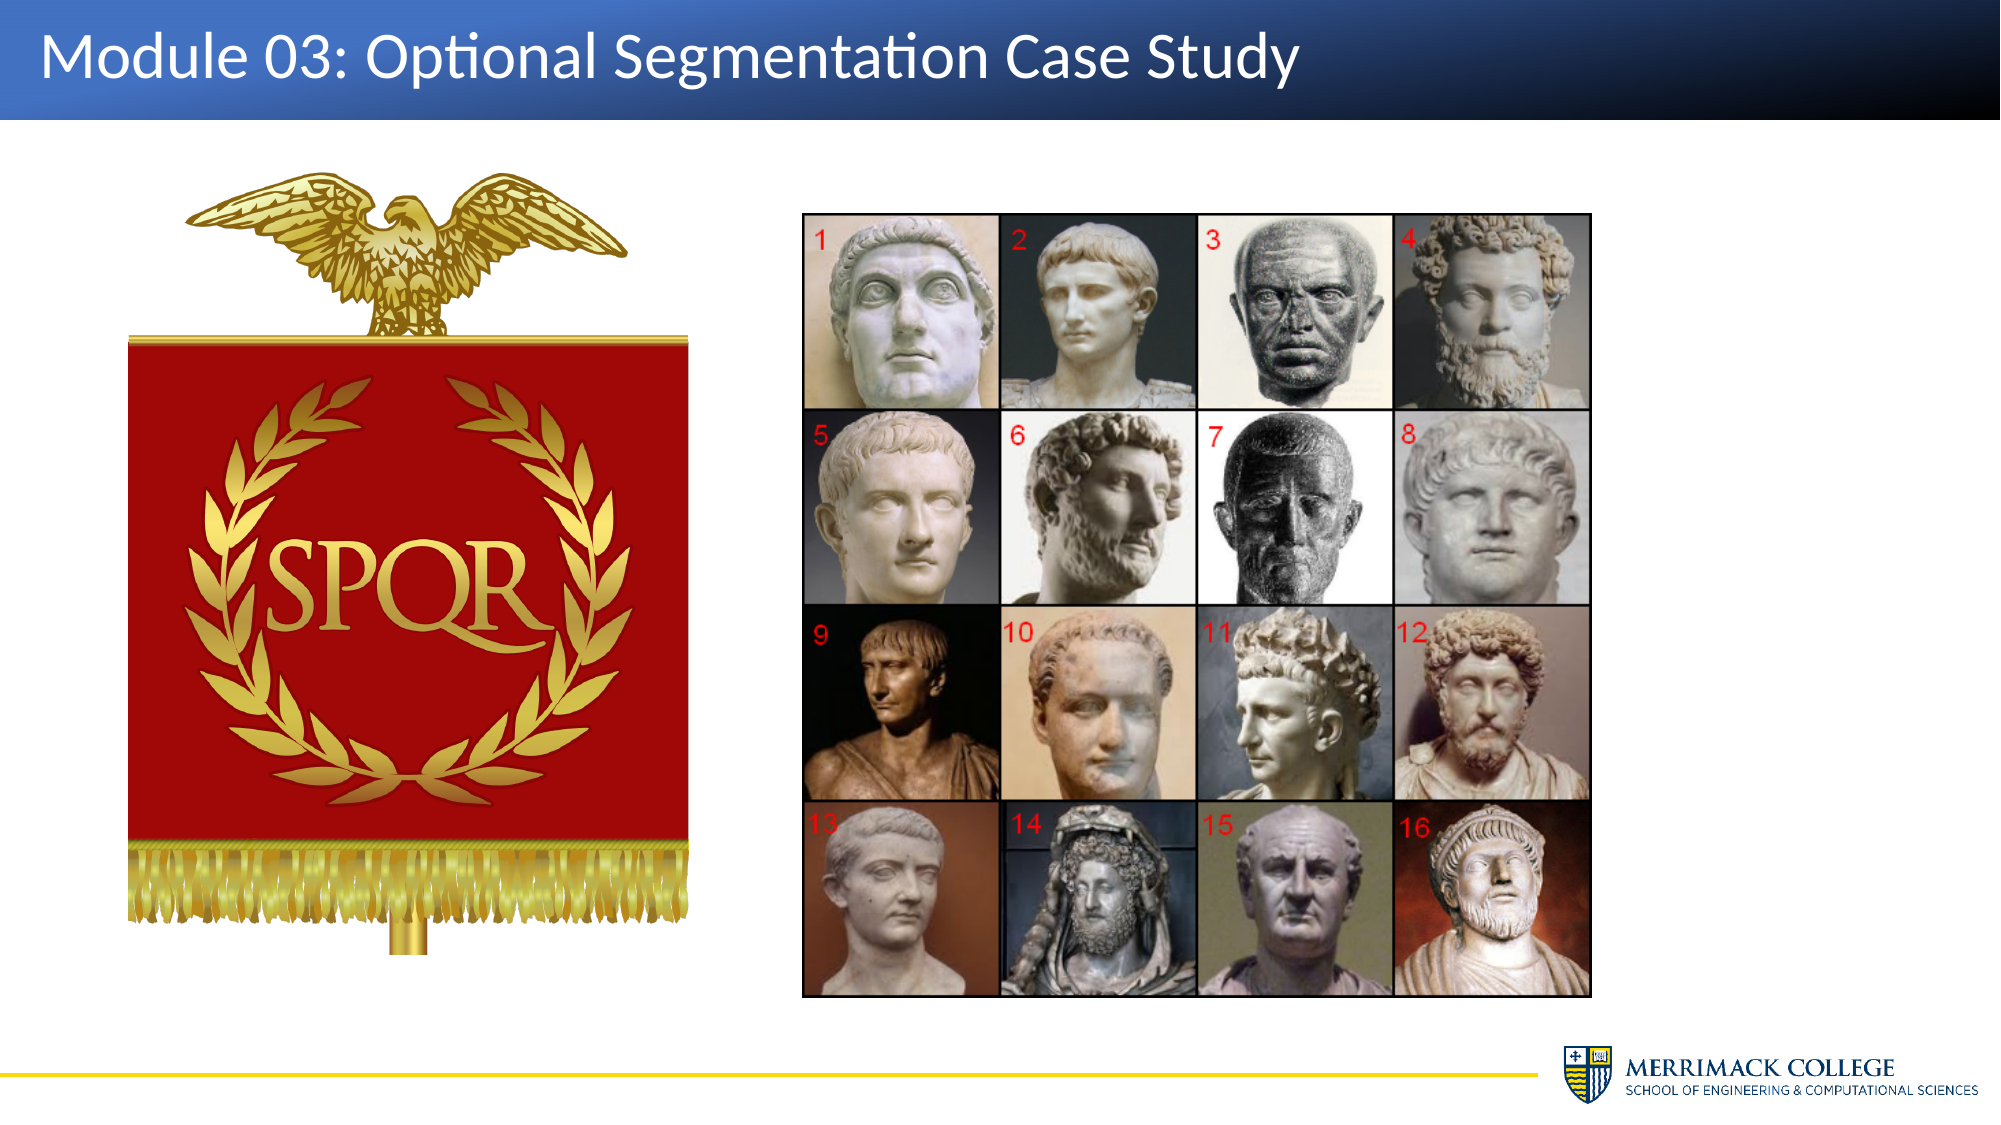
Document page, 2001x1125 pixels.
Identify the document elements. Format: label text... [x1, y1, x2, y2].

picture [128, 170, 689, 955]
picture [0, 0, 2000, 120]
picture [802, 213, 1592, 998]
title Module 03: Optional Segmentation Case Study [37, 9, 2000, 200]
picture [1562, 1044, 1978, 1105]
